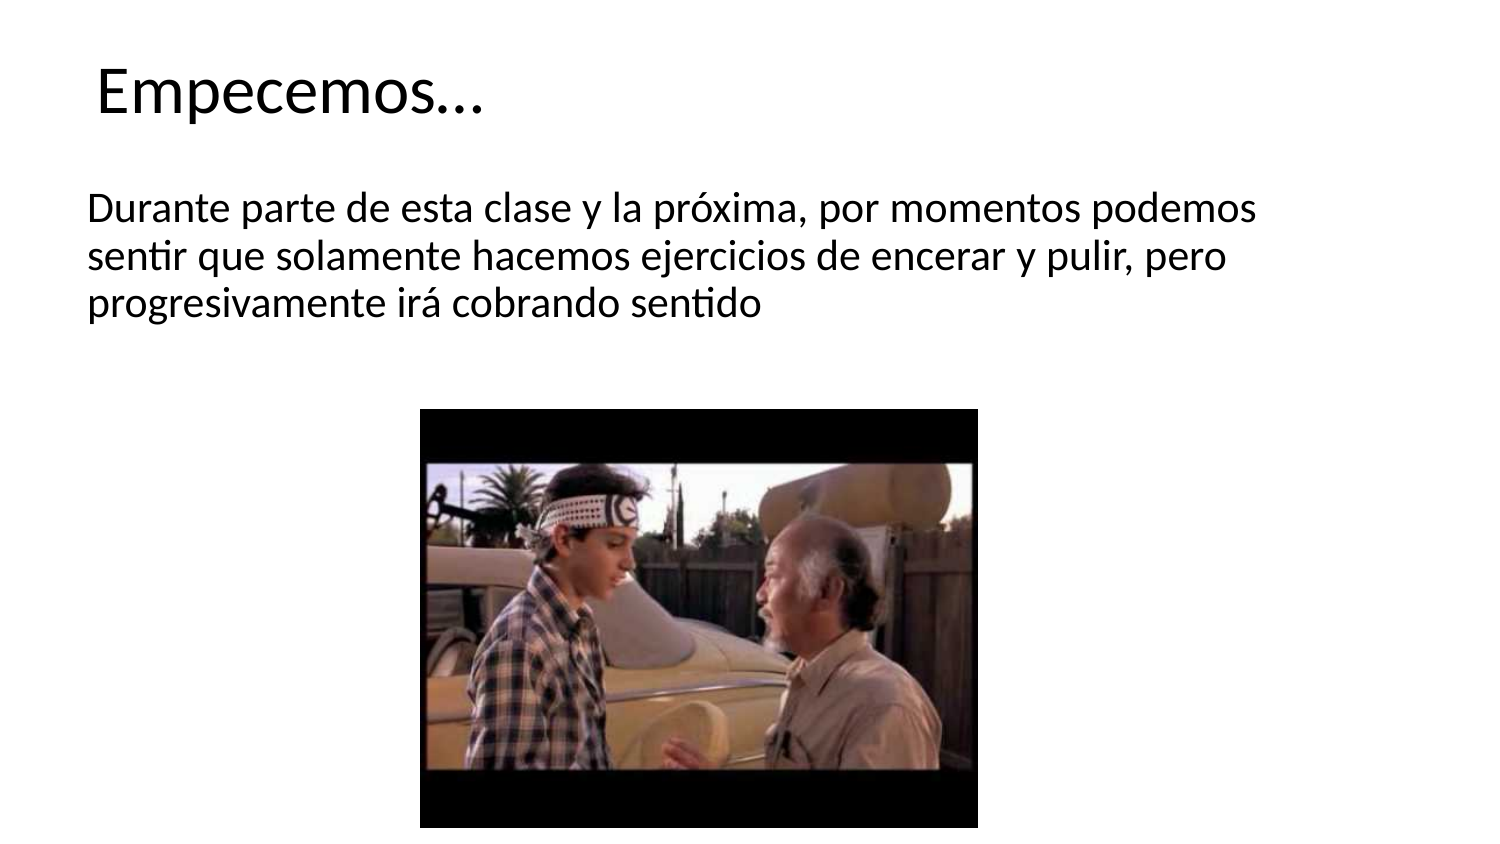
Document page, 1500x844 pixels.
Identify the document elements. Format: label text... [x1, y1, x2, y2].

list Durante parte de esta clase y la próxima, por momentos podemos sentir que solamente hacemos ejercicios de encerar y pulir, pero progresivamente irá cobrando sentido [75, 173, 1370, 388]
title Empecemos… [85, 21, 1380, 161]
picture [420, 409, 979, 828]
